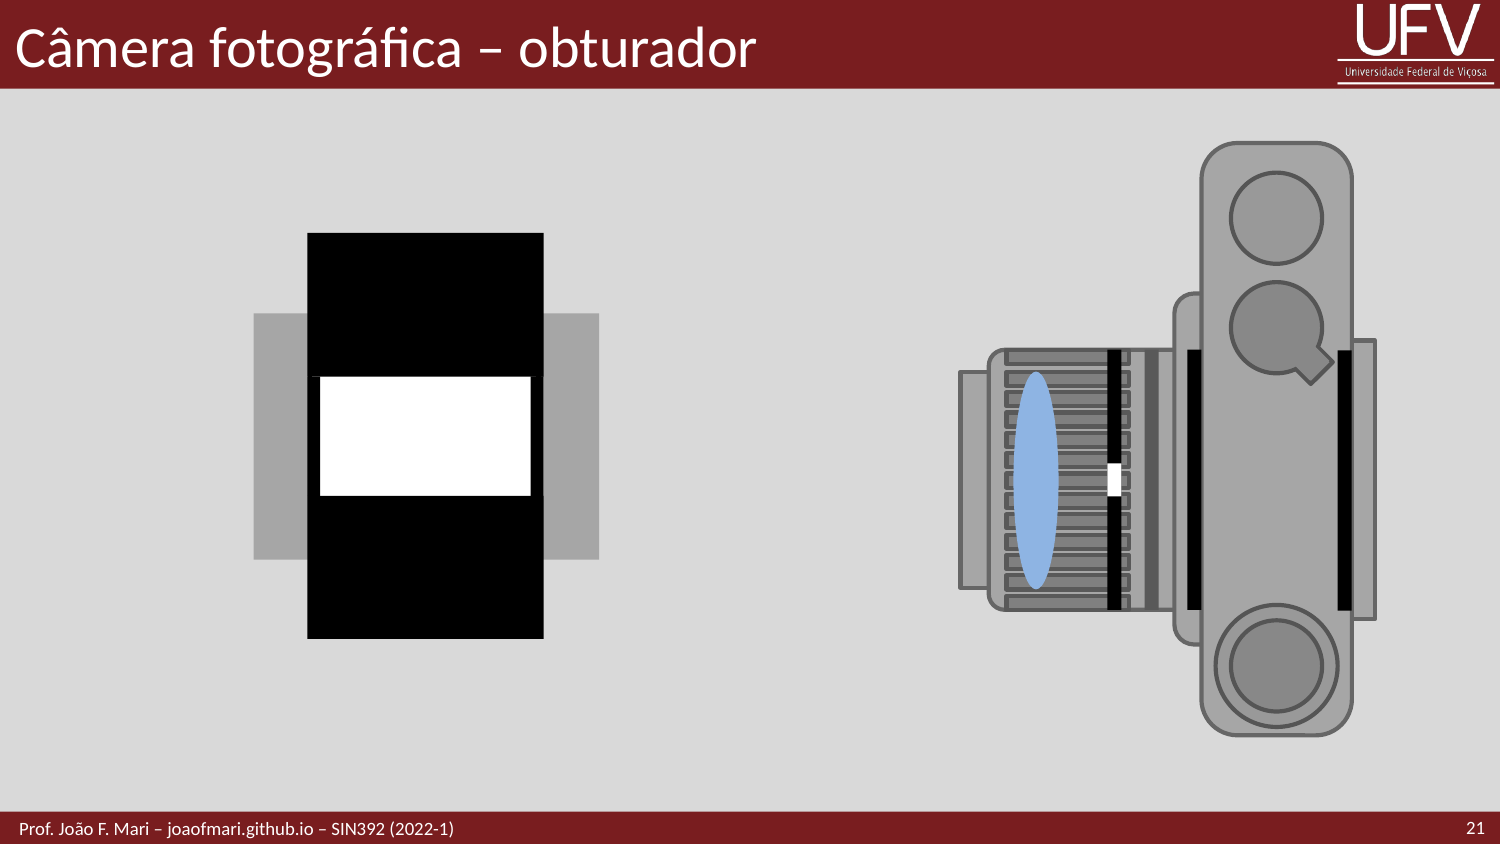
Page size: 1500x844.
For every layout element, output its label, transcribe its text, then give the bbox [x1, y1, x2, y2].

title Câmera fotográfica – obturador [0, 0, 1500, 88]
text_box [960, 142, 1375, 736]
footer Prof. João F. Mari – joaofmari.github.io – SIN392 (2022-1) [0, 812, 1034, 844]
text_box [253, 232, 600, 640]
slide_number 21 [1328, 811, 1500, 844]
list [0, 88, 1500, 812]
